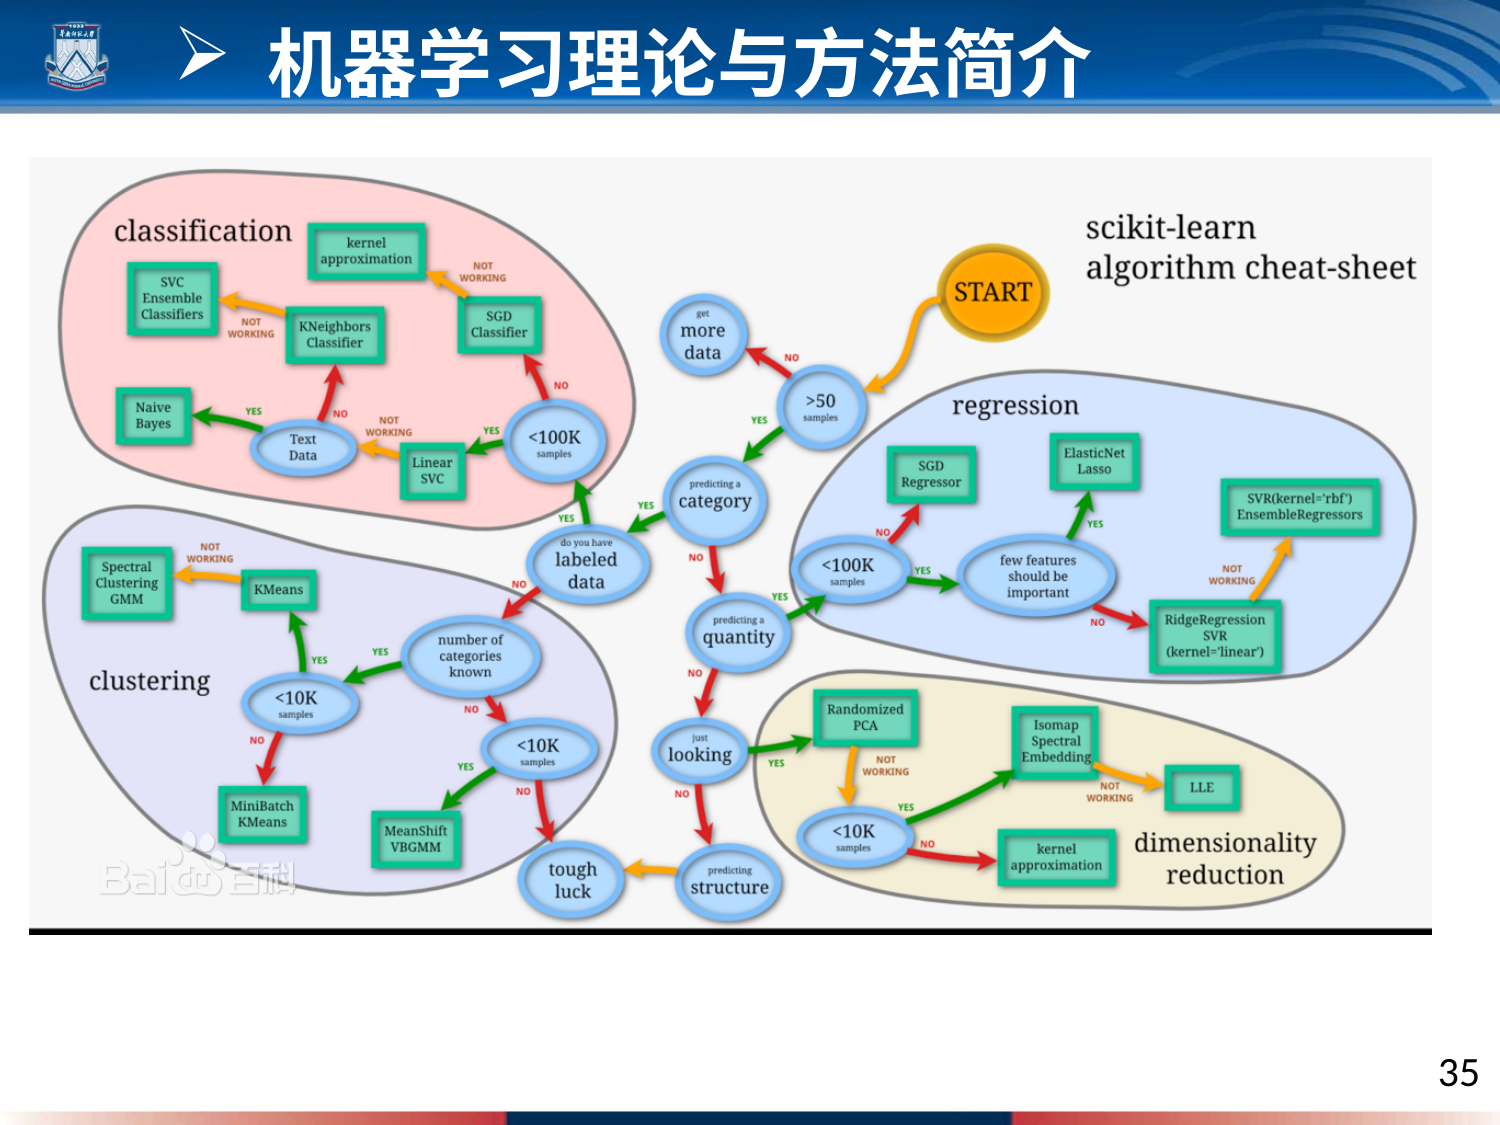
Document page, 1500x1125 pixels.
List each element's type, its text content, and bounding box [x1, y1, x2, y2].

picture [0, 0, 1500, 1125]
text_box 机器学习理论与方法简介 [158, 0, 1434, 163]
